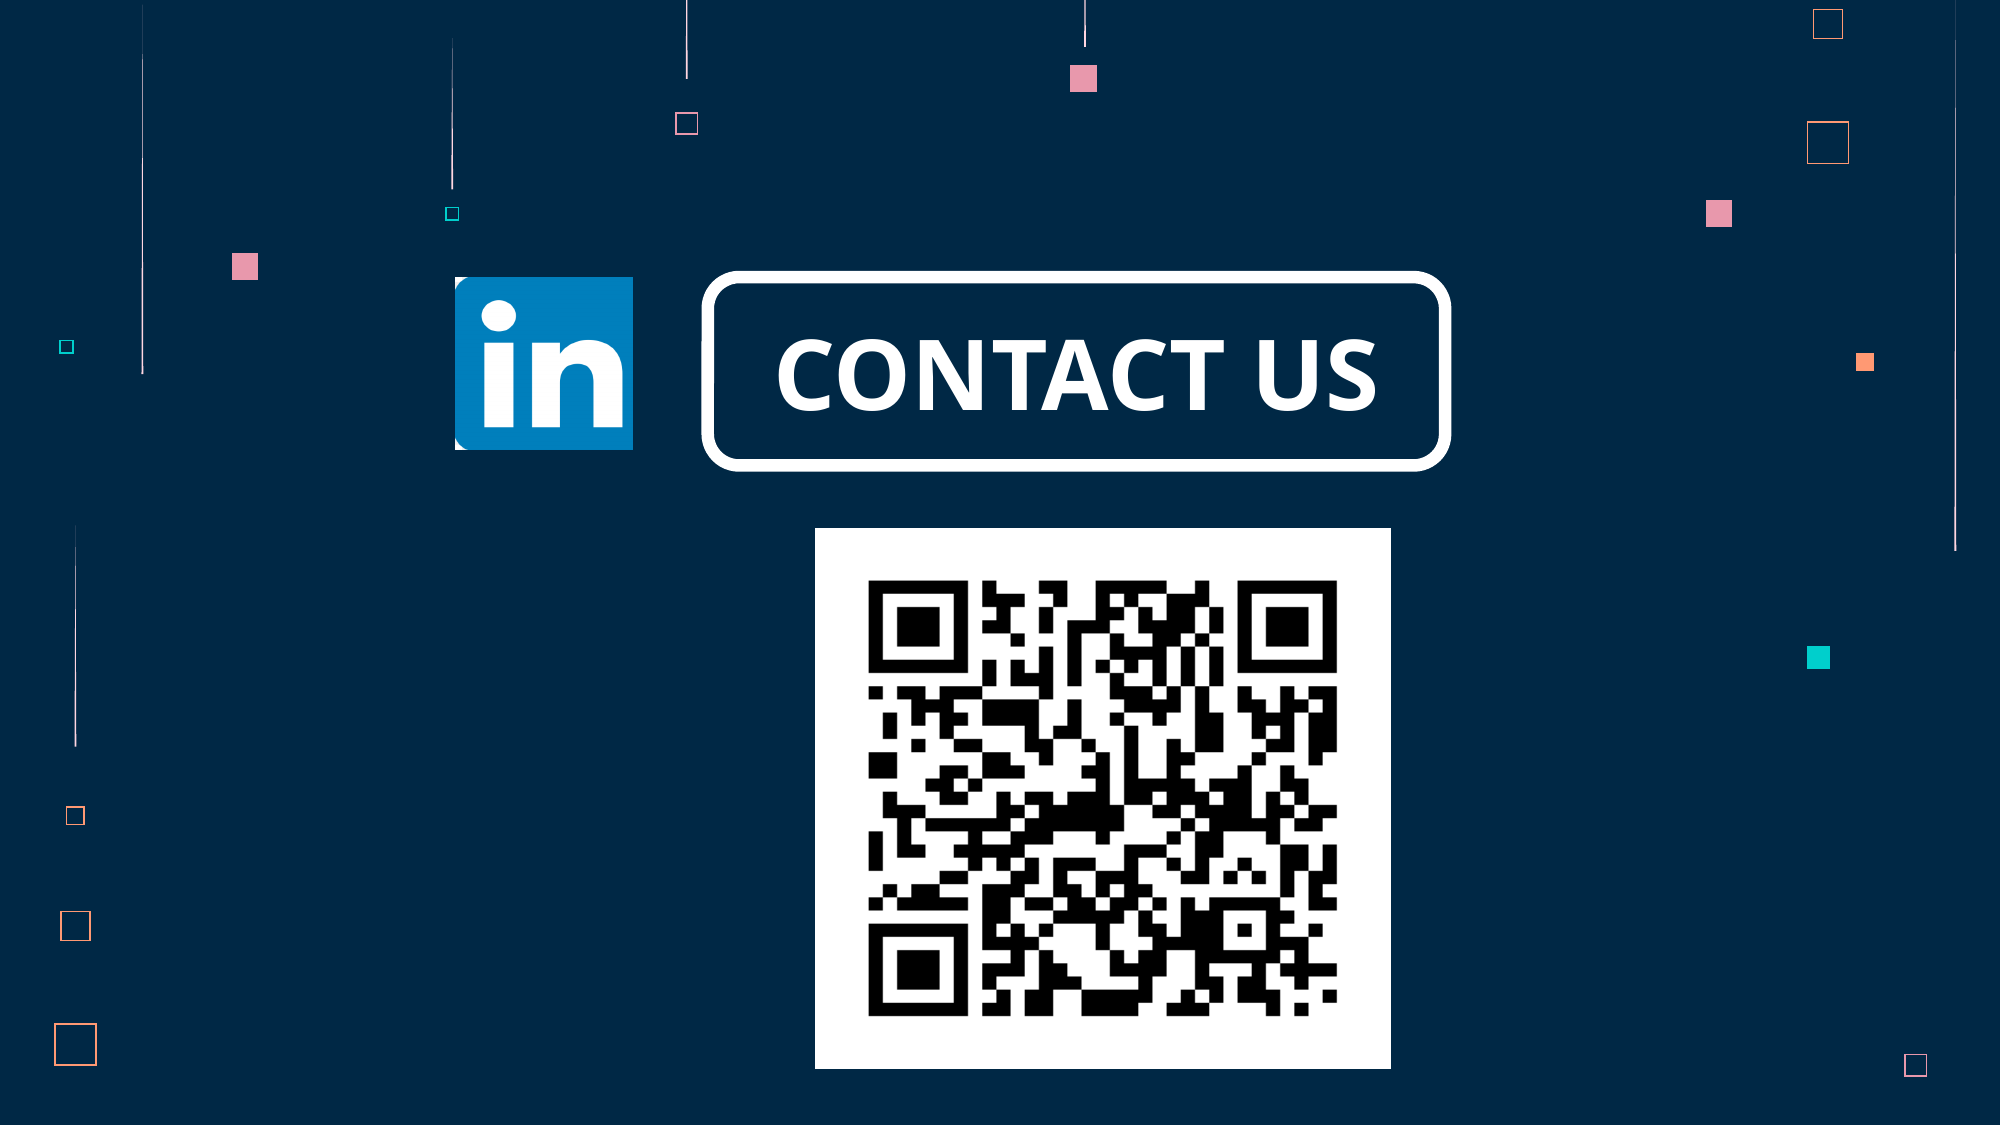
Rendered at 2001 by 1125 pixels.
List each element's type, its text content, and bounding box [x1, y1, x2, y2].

text_box CONTACT US [707, 277, 1446, 466]
picture [482, 301, 515, 331]
picture [533, 341, 622, 427]
picture [815, 527, 1392, 1069]
picture [485, 343, 513, 427]
picture [422, 276, 633, 466]
